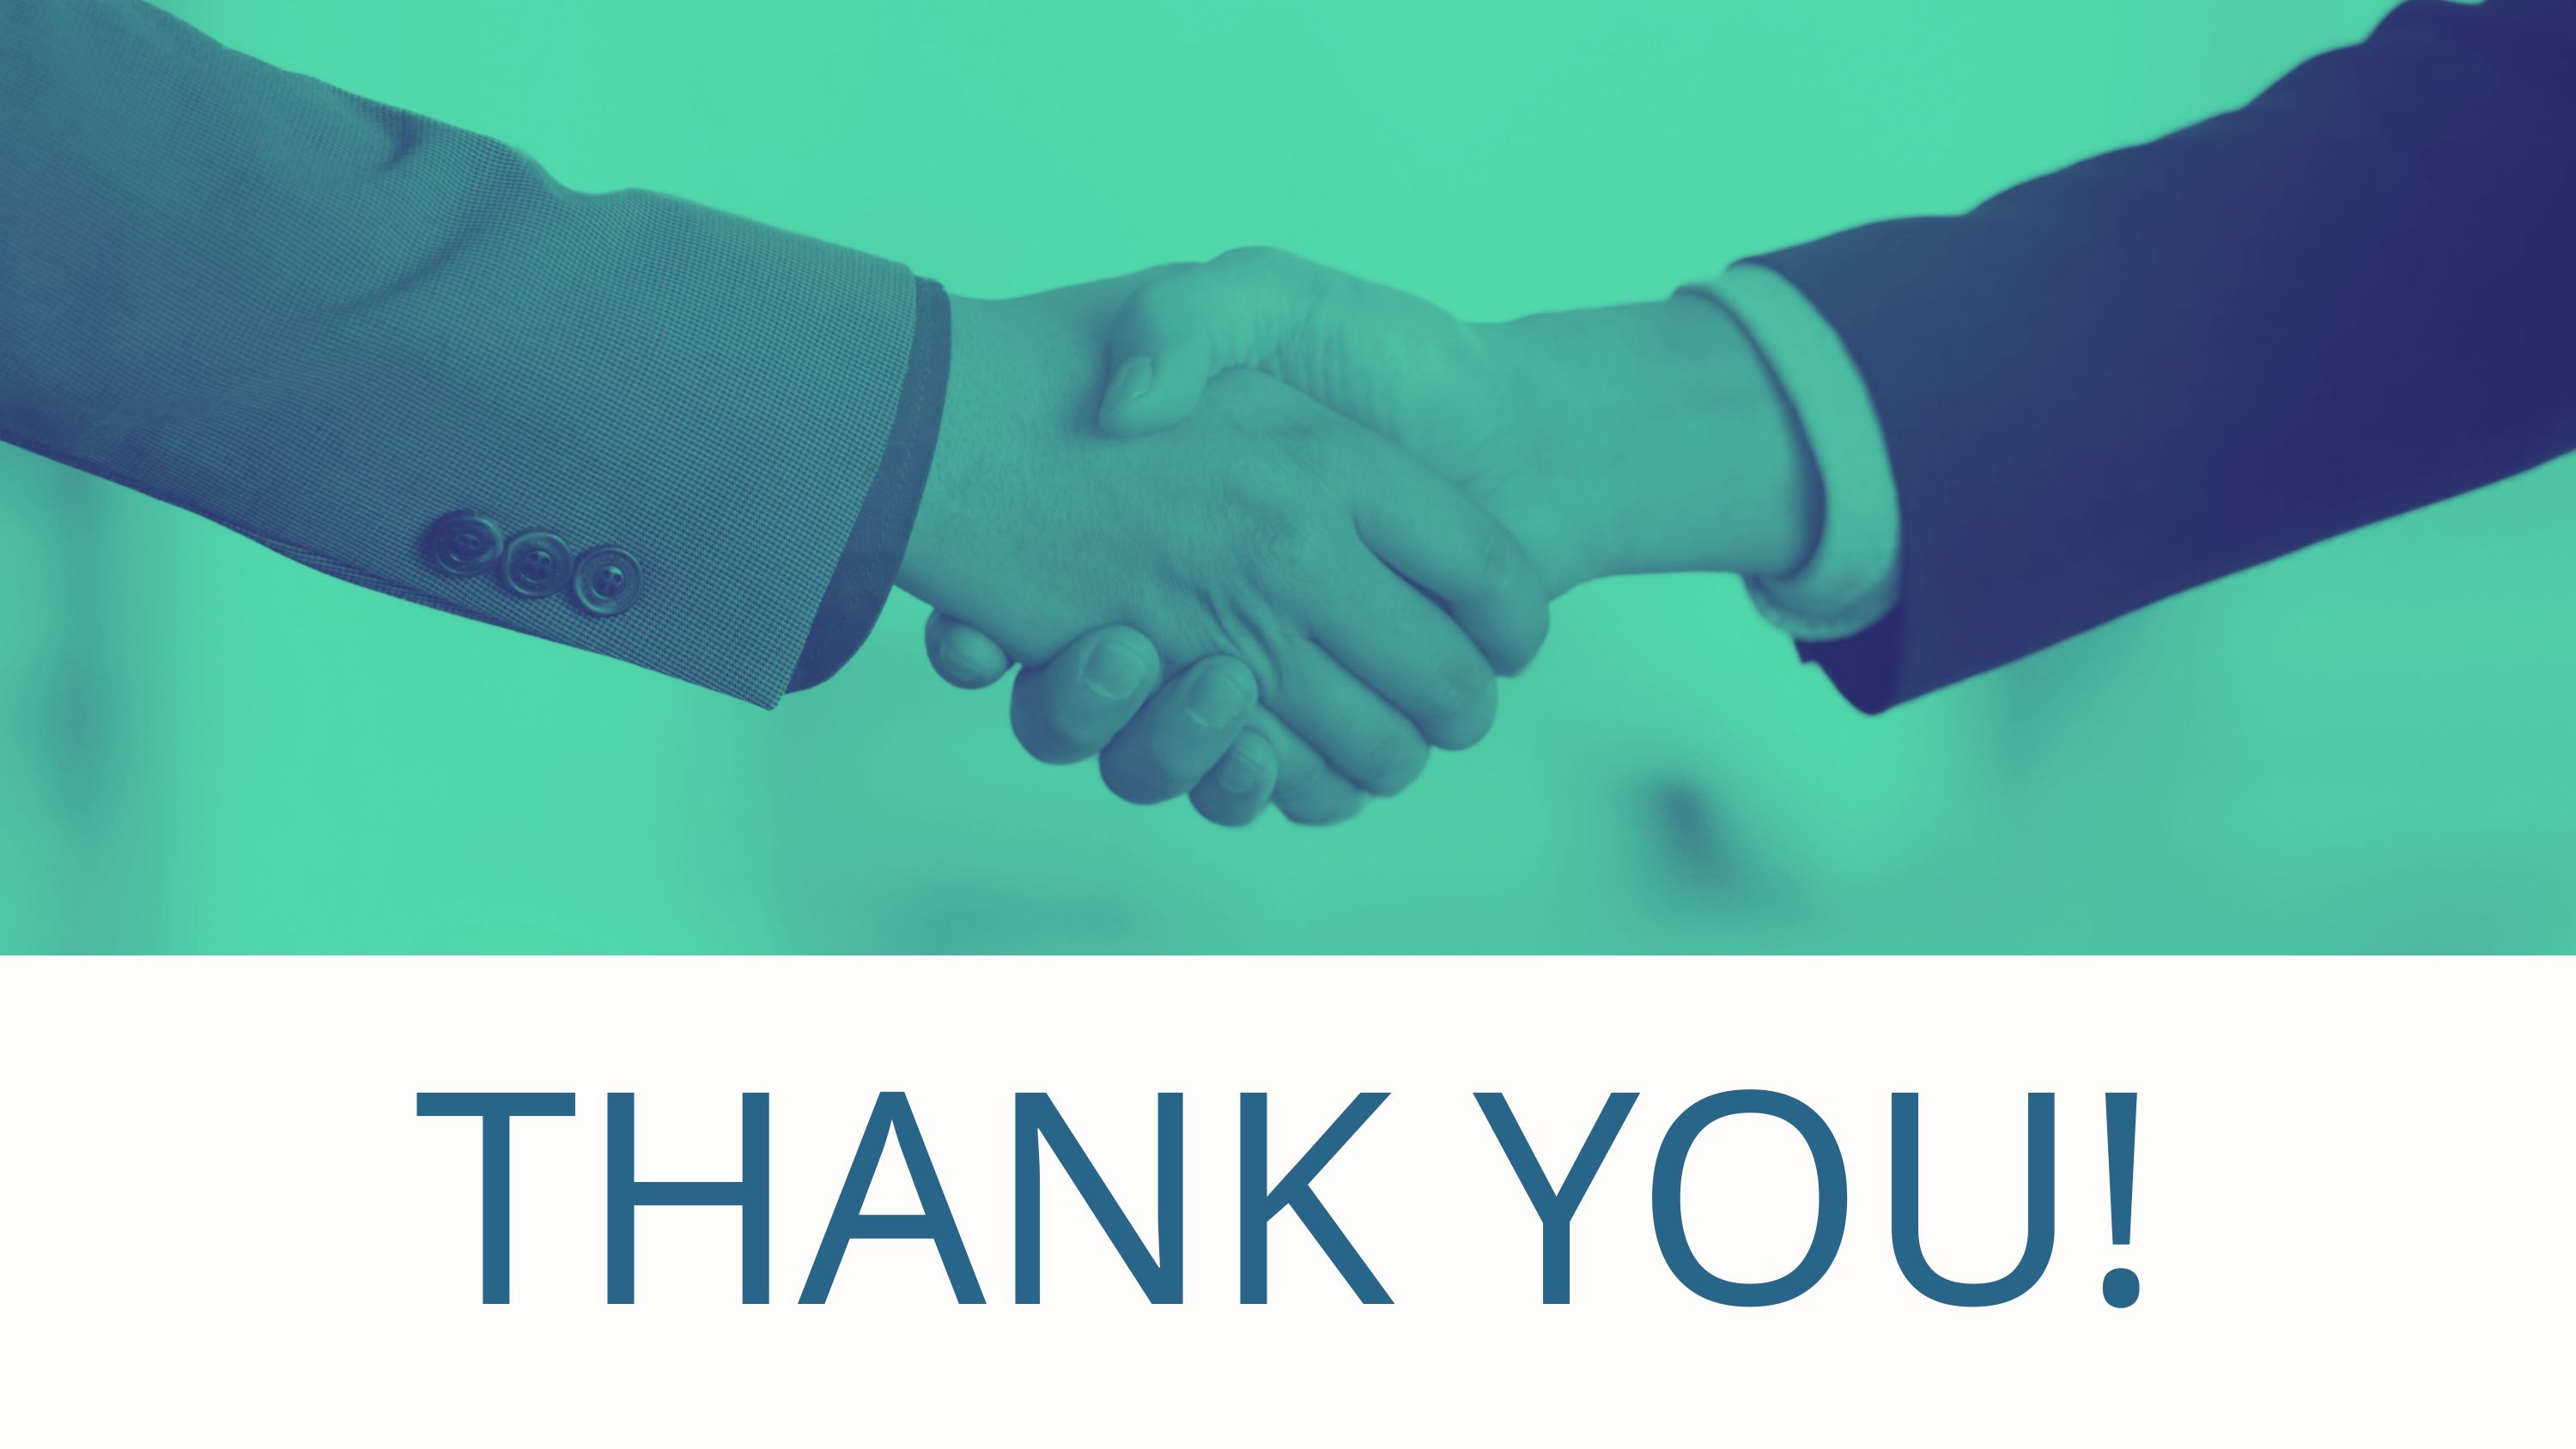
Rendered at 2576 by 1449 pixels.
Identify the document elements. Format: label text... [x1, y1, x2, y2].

text_box THANK YOU! [294, 1067, 2282, 1364]
text_box [0, 0, 2576, 955]
